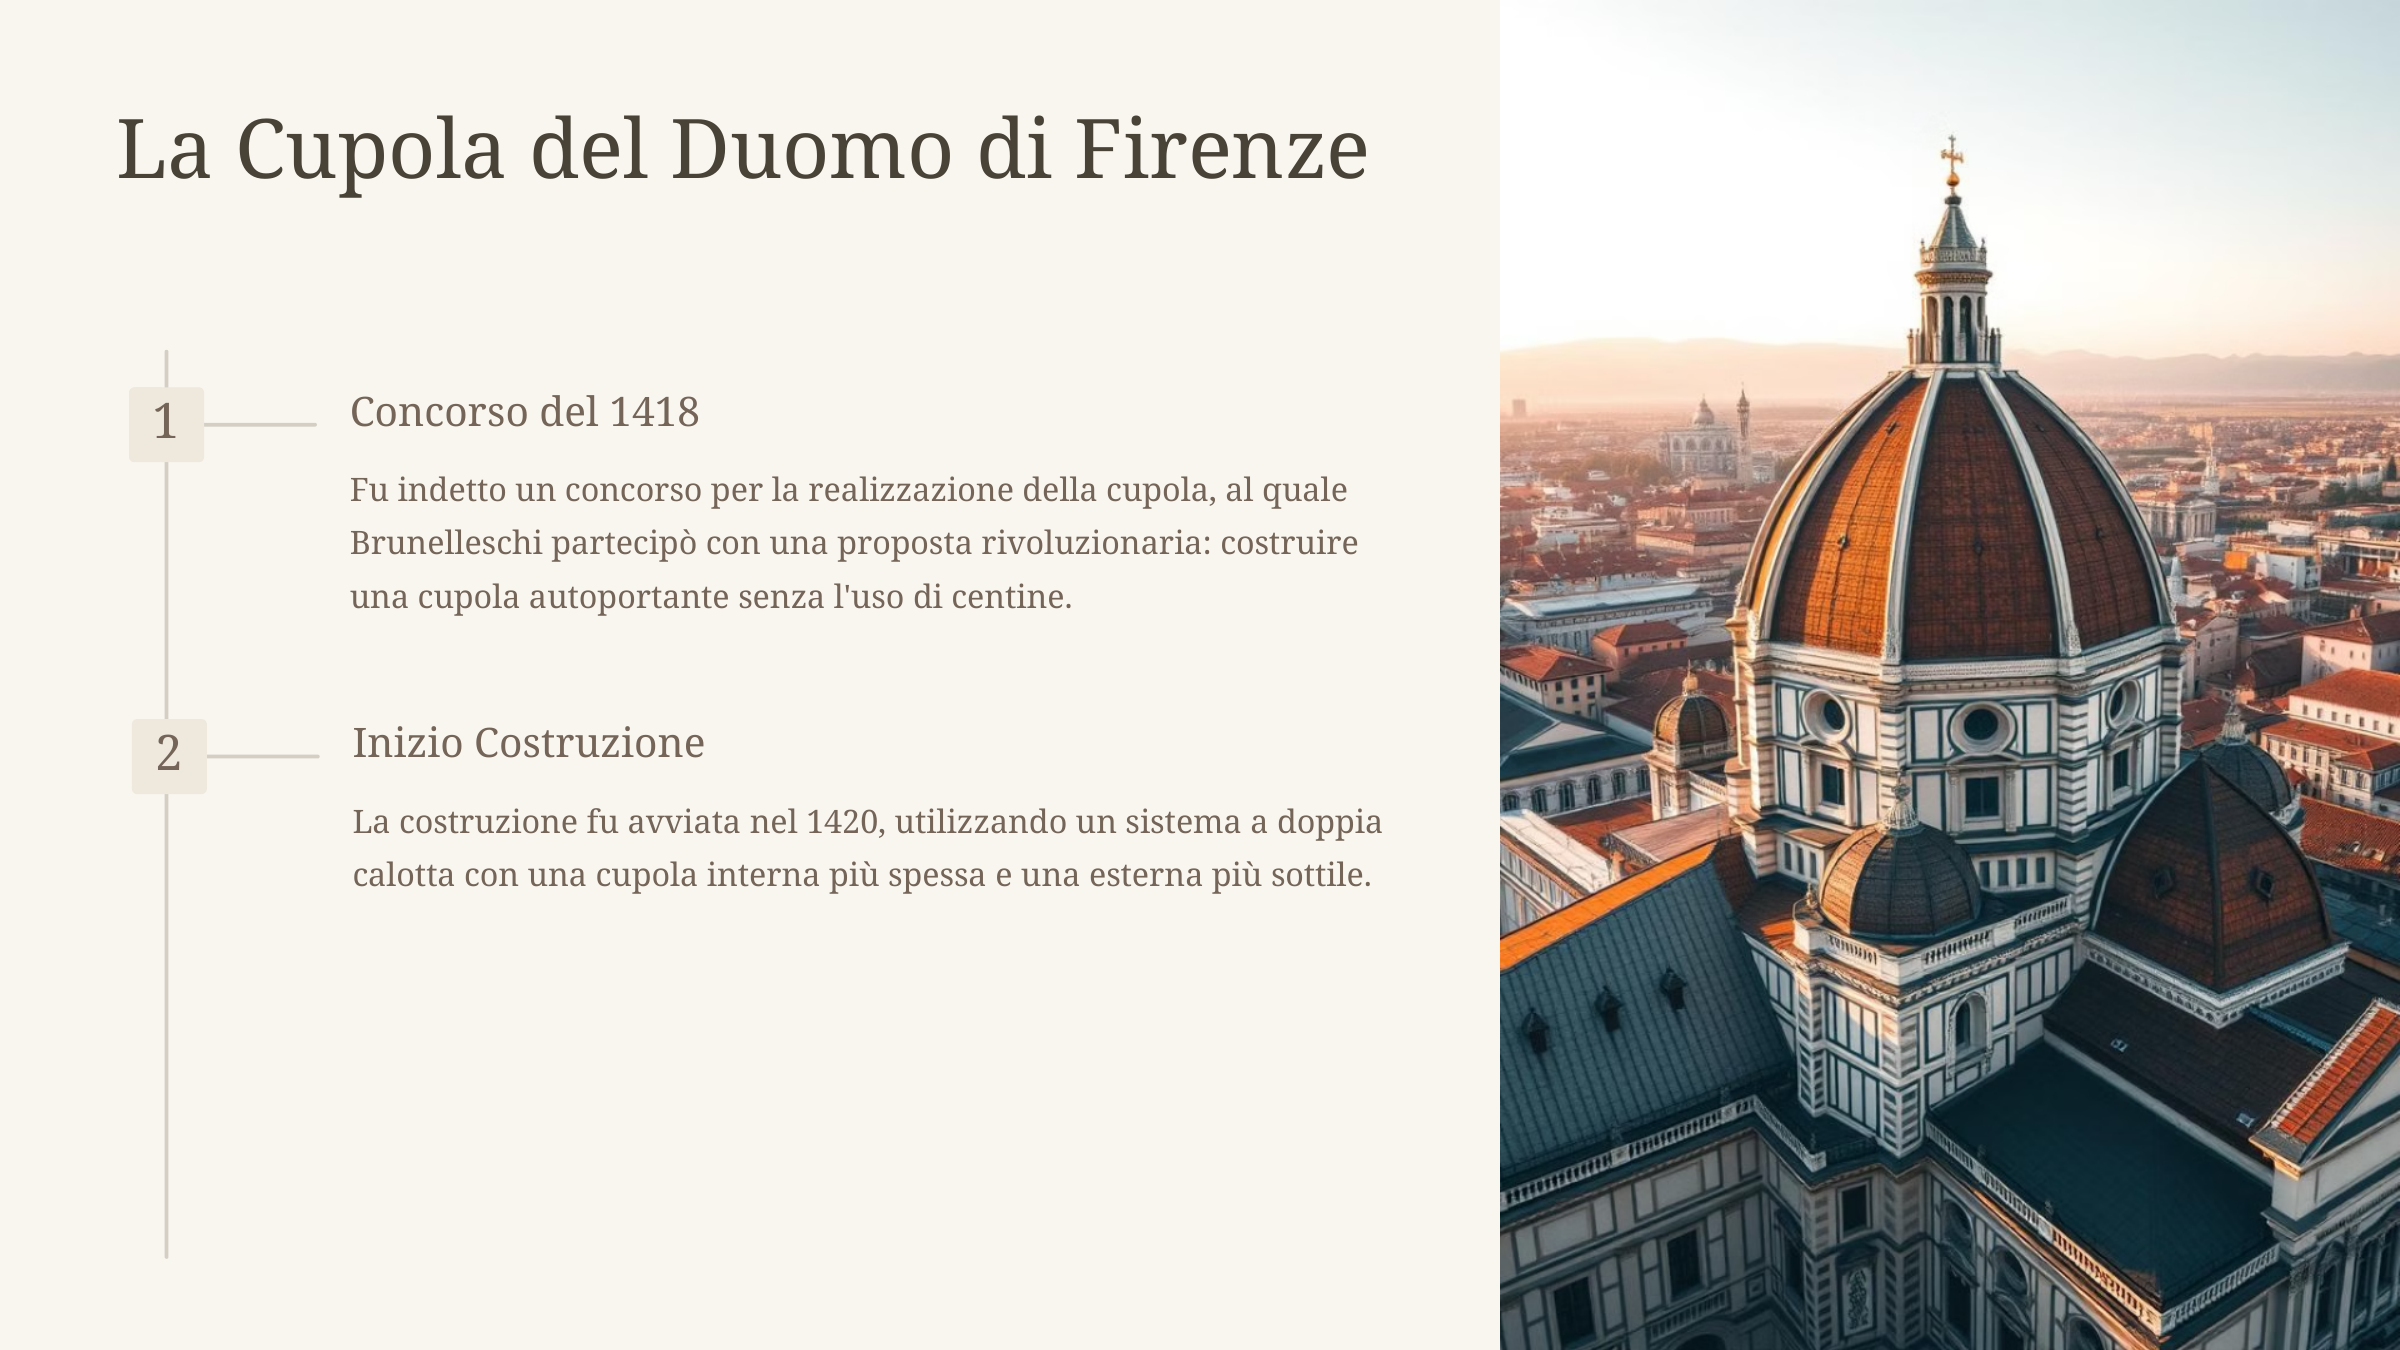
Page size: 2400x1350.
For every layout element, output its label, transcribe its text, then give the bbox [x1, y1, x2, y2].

text_box Fu indetto un concorso per la realizzazione della cupola, al quale Brunelleschi partecipò con una proposta rivoluzionaria: costruire una cupola autoportante senza l'uso di centine. [349, 455, 1384, 615]
text_box [164, 463, 169, 719]
text_box [164, 795, 169, 1259]
text_box [131, 719, 207, 795]
text_box [207, 754, 320, 759]
text_box 1 [154, 399, 179, 450]
text_box La Cupola del Duomo di Firenze [116, 91, 1384, 300]
text_box [205, 422, 317, 427]
text_box [129, 387, 205, 463]
text_box La costruzione fu avviata nel 1420, utilizzando un sistema a doppia calotta con una cupola interna più spessa e una esterna più sottile. [352, 786, 1387, 894]
text_box Concorso del 1418 [349, 383, 767, 436]
picture [1499, 0, 2400, 1350]
text_box Inizio Costruzione [352, 714, 769, 767]
text_box 2 [154, 731, 185, 782]
text_box [164, 349, 169, 387]
